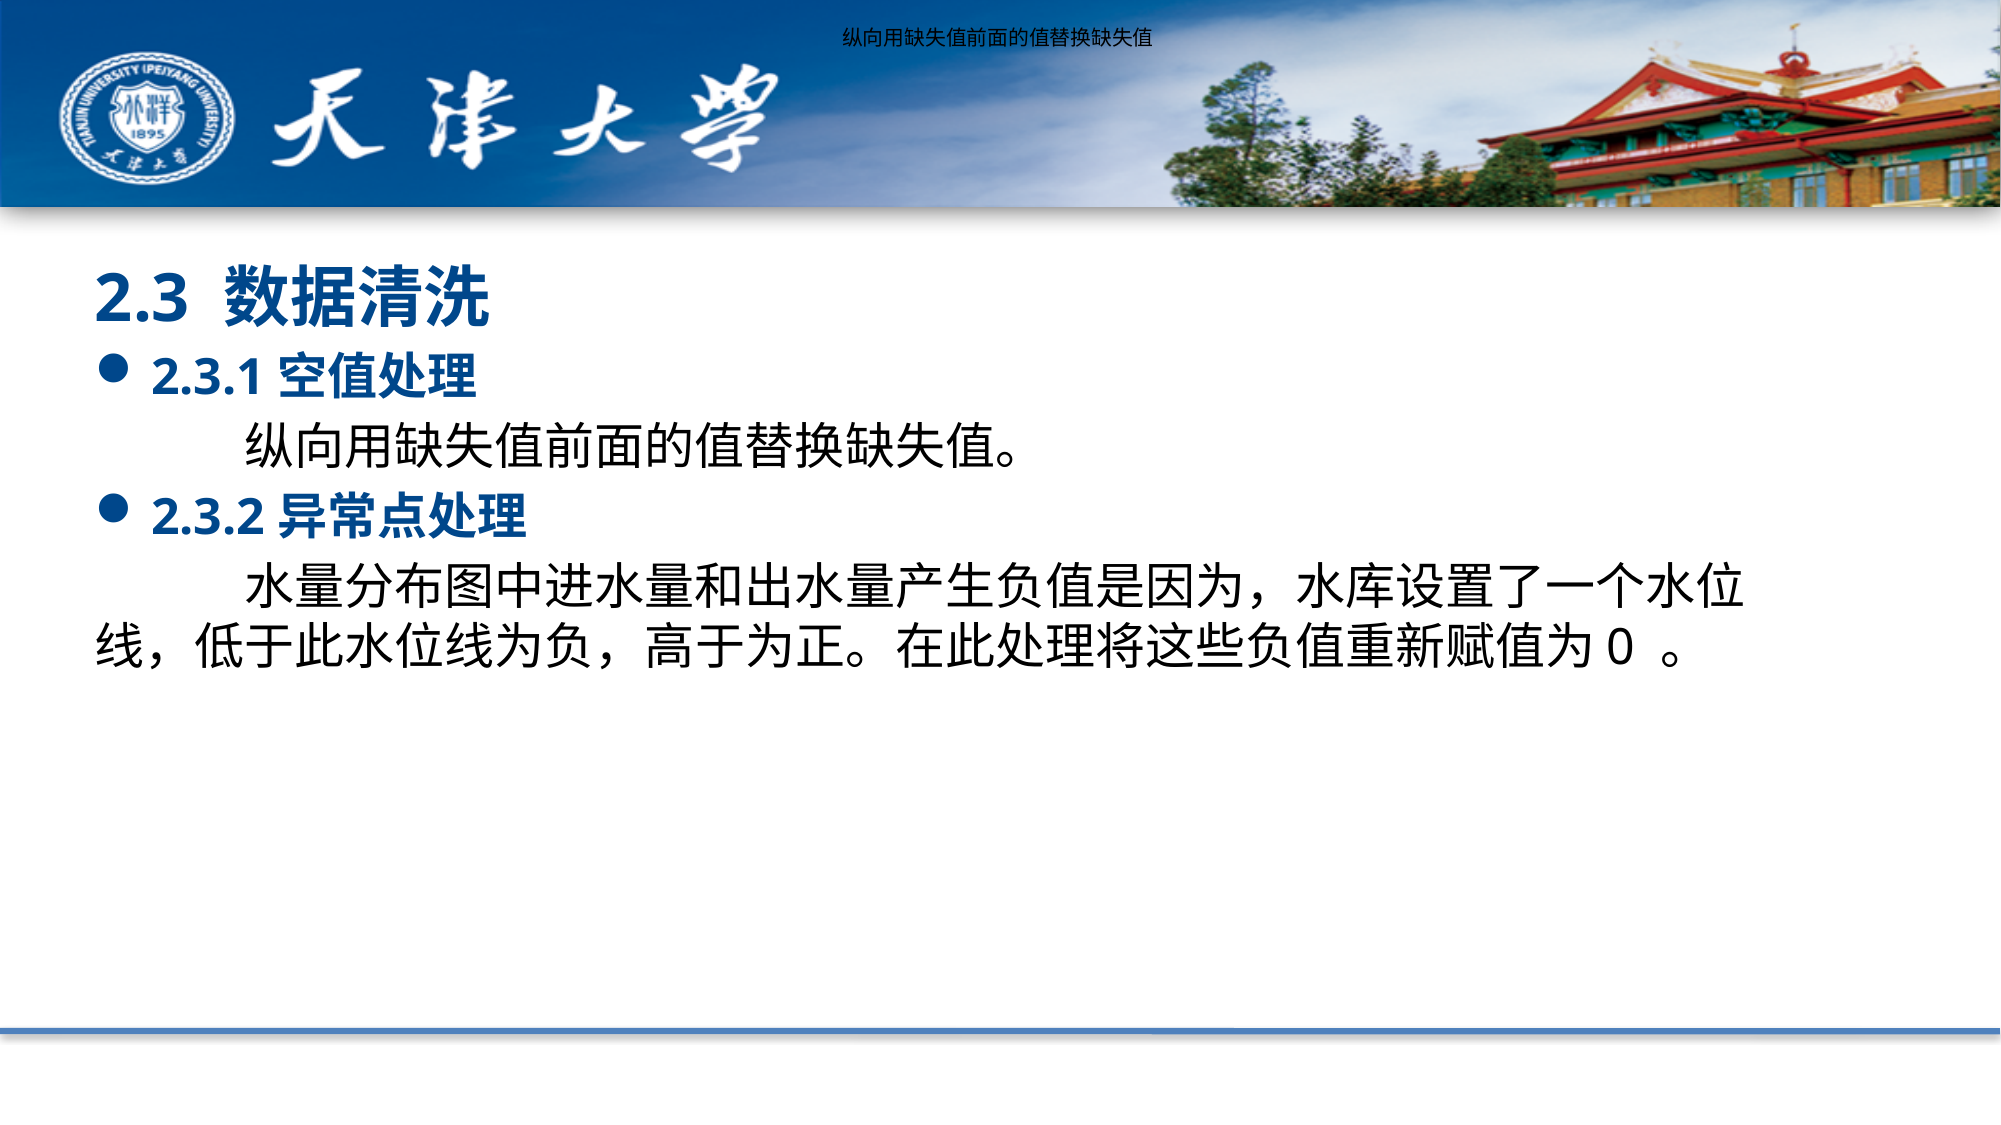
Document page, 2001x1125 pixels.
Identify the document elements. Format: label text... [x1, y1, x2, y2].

list 2.3 数据清洗 2.3.1空值处理 纵向用缺失值前面的值替换缺失值。 2.3.2异常点处理 水量分布图中进水量和出水量产生负值是因为，水库设置了一个水位线，低于此水位线为负，高于为正。在此处理将这些负值重新赋值为0 。 [80, 247, 1844, 985]
text_box 纵向用缺失值前面的值替换缺失值 [827, 17, 1173, 58]
picture [0, 0, 2000, 207]
